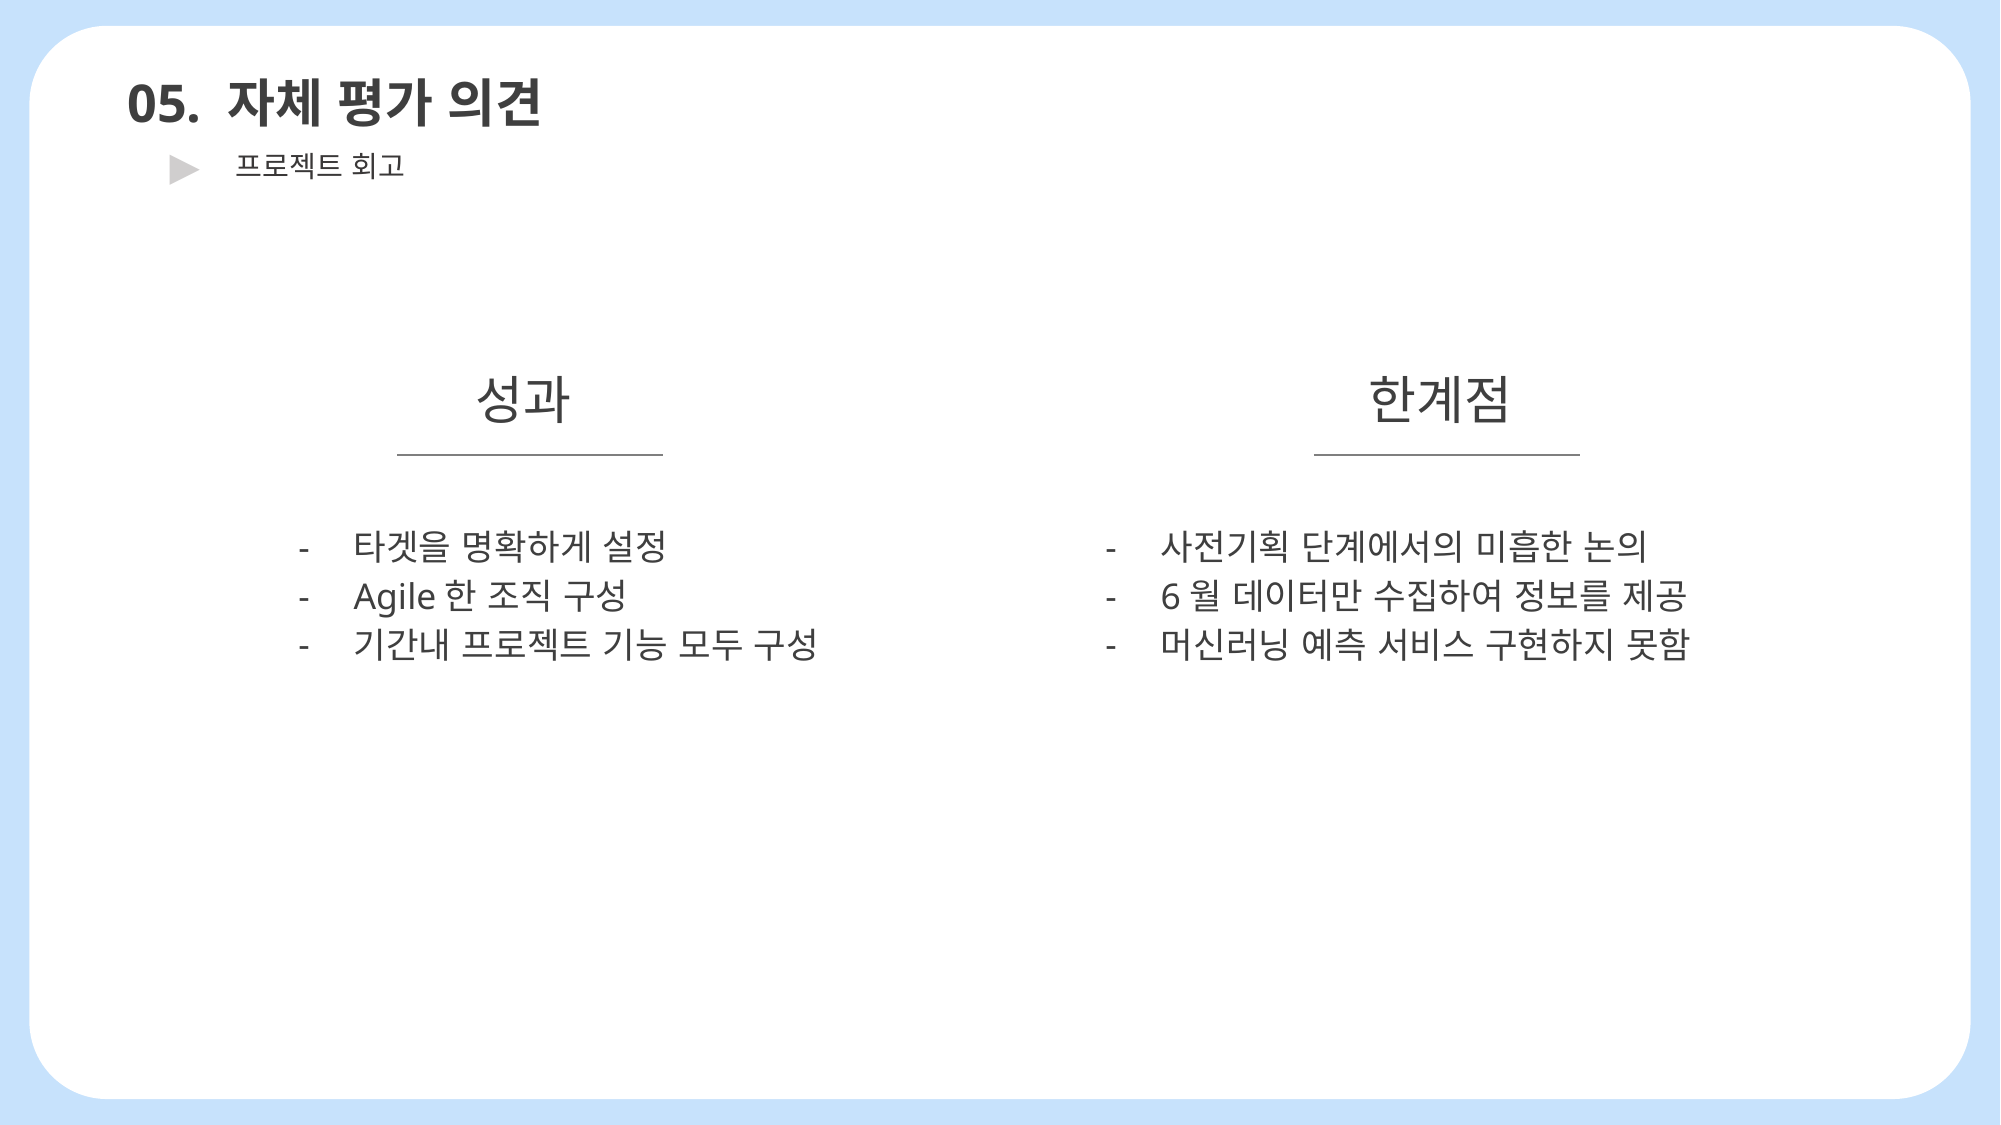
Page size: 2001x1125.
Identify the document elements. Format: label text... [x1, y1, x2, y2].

text_box 사전기획 단계에서의 미흡한 논의 6월 데이터만 수집하여 정보를 제공 머신러닝 예측 서비스 구현하지 못함 [1070, 503, 1823, 681]
text_box ▶ [154, 133, 238, 196]
text_box 05. 자체 평가 의견 [112, 70, 677, 133]
text_box 프로젝트 회고 [220, 133, 621, 199]
text_box 타겟을 명확하게 설정 Agile한 조직 구성 기간내 프로젝트 기능 모두 구성 [263, 503, 857, 681]
text_box 성과 [384, 352, 663, 446]
text_box 한계점 [1301, 352, 1580, 446]
text_box [29, 25, 1971, 1100]
